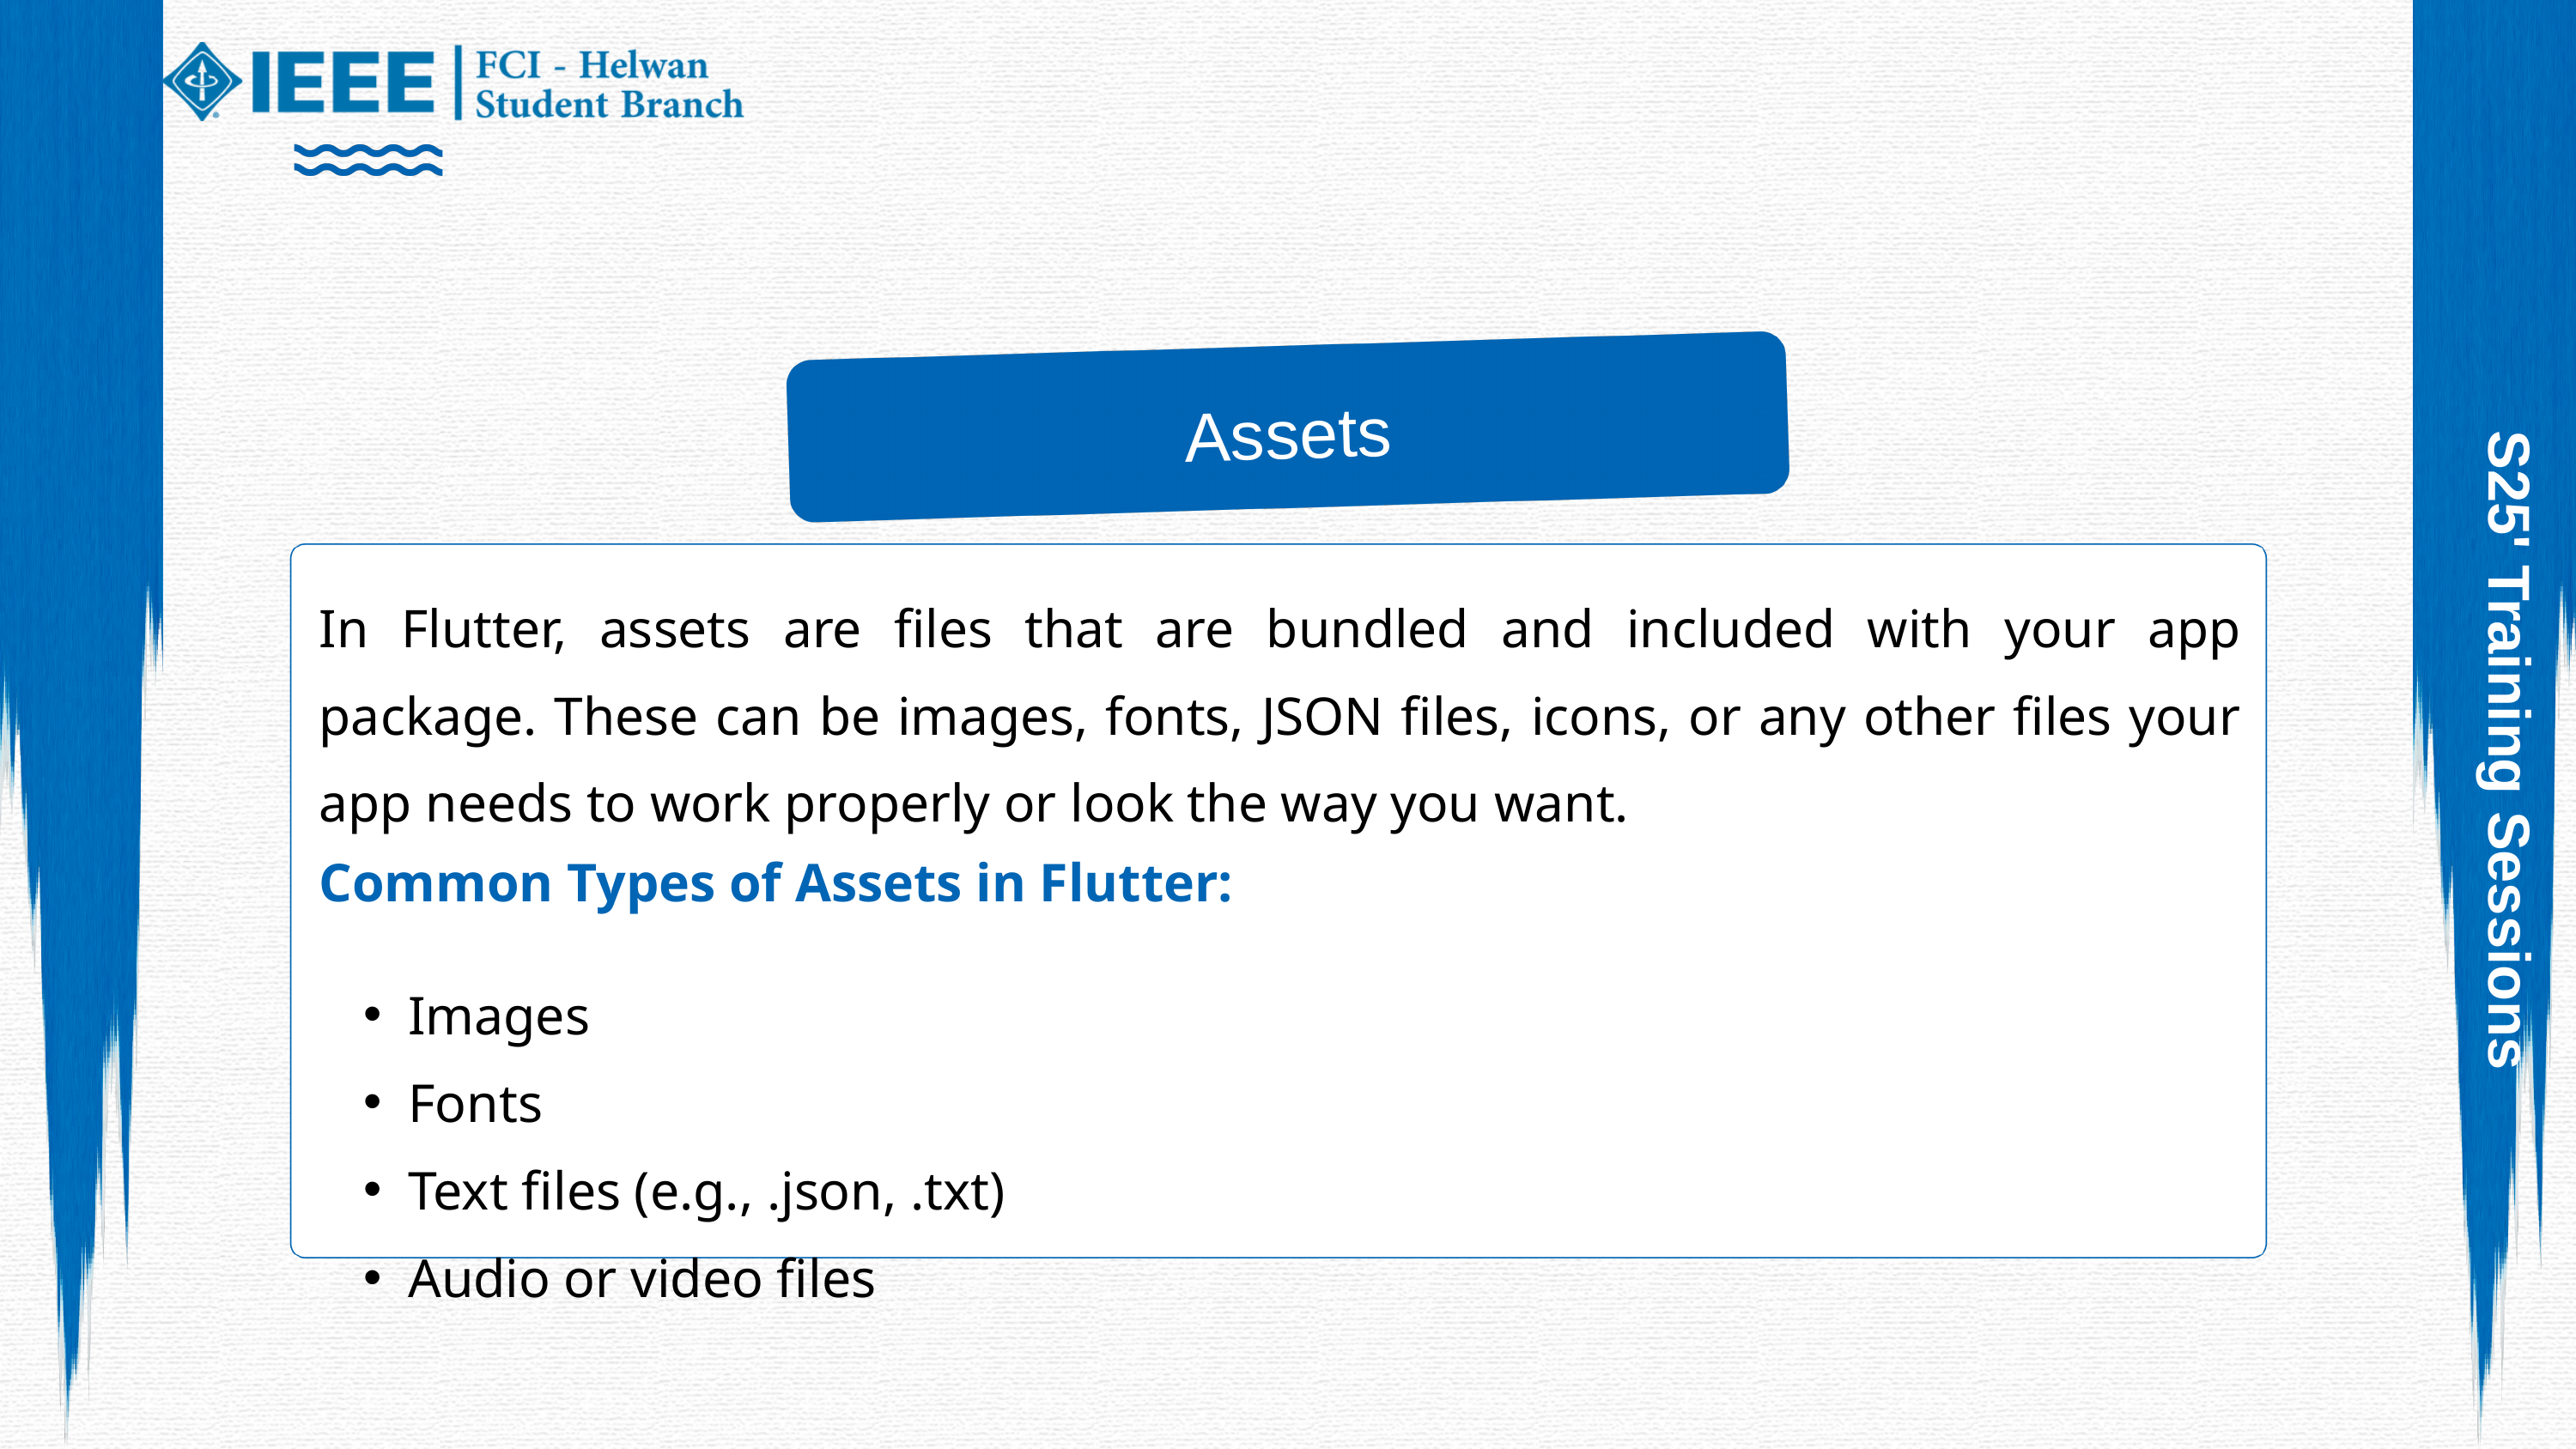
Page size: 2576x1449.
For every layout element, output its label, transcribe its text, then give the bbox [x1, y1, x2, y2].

text_box [163, 0, 2413, 1449]
text_box [0, 0, 163, 1449]
text_box [294, 144, 443, 176]
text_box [841, 356, 1735, 486]
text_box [319, 571, 2244, 815]
text_box Common Types of Assets in Flutter: Images Fonts Text files (e.g., .json, .txt) Audio or video files [319, 824, 1425, 1308]
text_box [2413, 0, 2576, 706]
text_box [784, 322, 1791, 523]
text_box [2209, 706, 2576, 794]
text_box [289, 537, 2274, 1266]
text_box [2413, 801, 2576, 1449]
text_box [162, 42, 746, 121]
